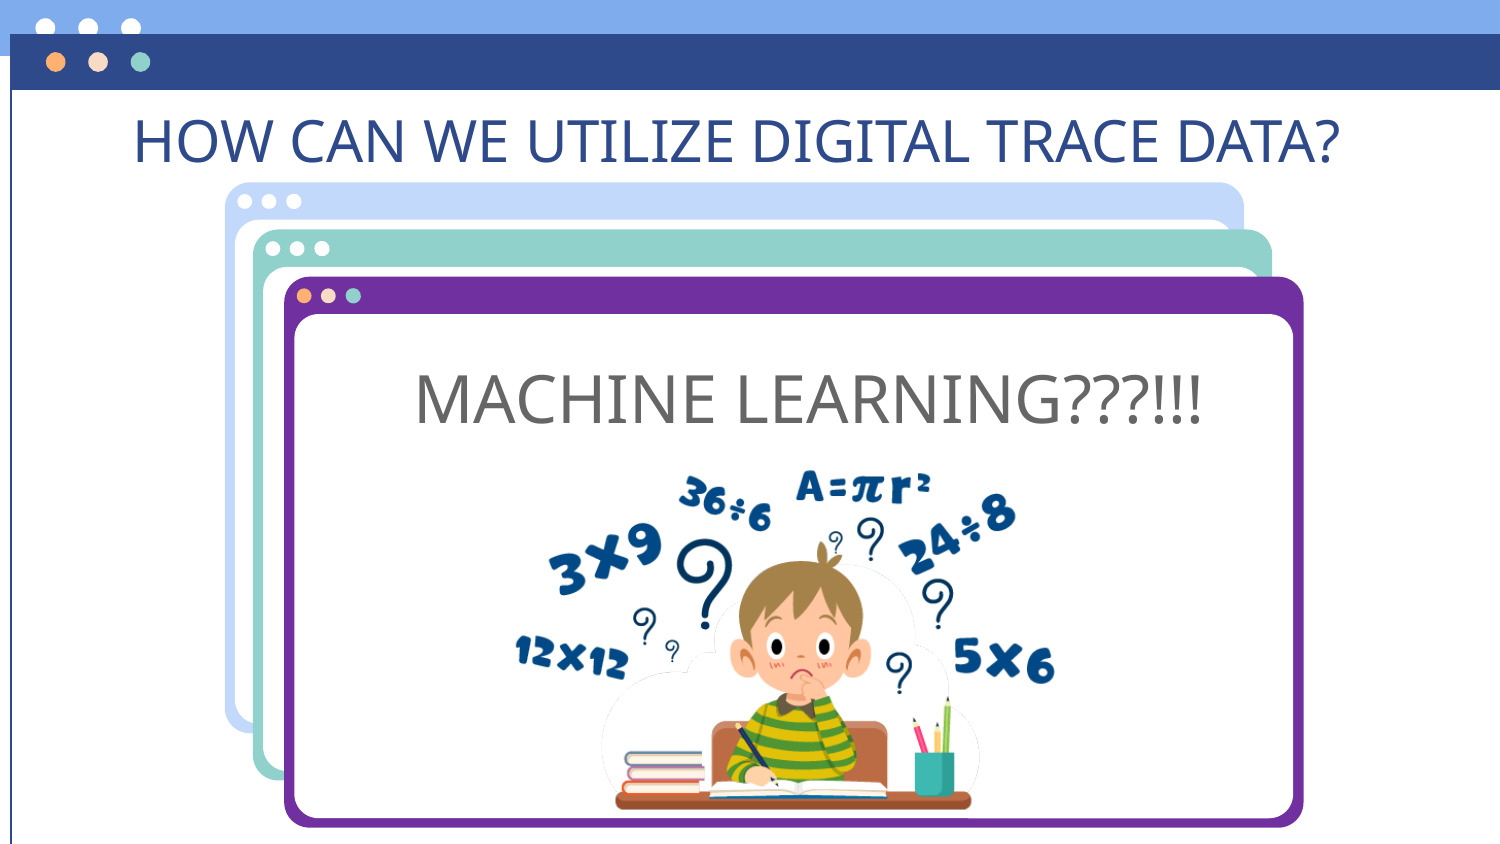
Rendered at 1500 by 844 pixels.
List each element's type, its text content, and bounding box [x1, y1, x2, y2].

title HOW CAN WE UTILIZE DIGITAL TRACE DATA? [117, 88, 1383, 166]
picture [418, 462, 1170, 823]
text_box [252, 229, 1273, 781]
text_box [283, 276, 1304, 828]
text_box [224, 182, 1245, 734]
